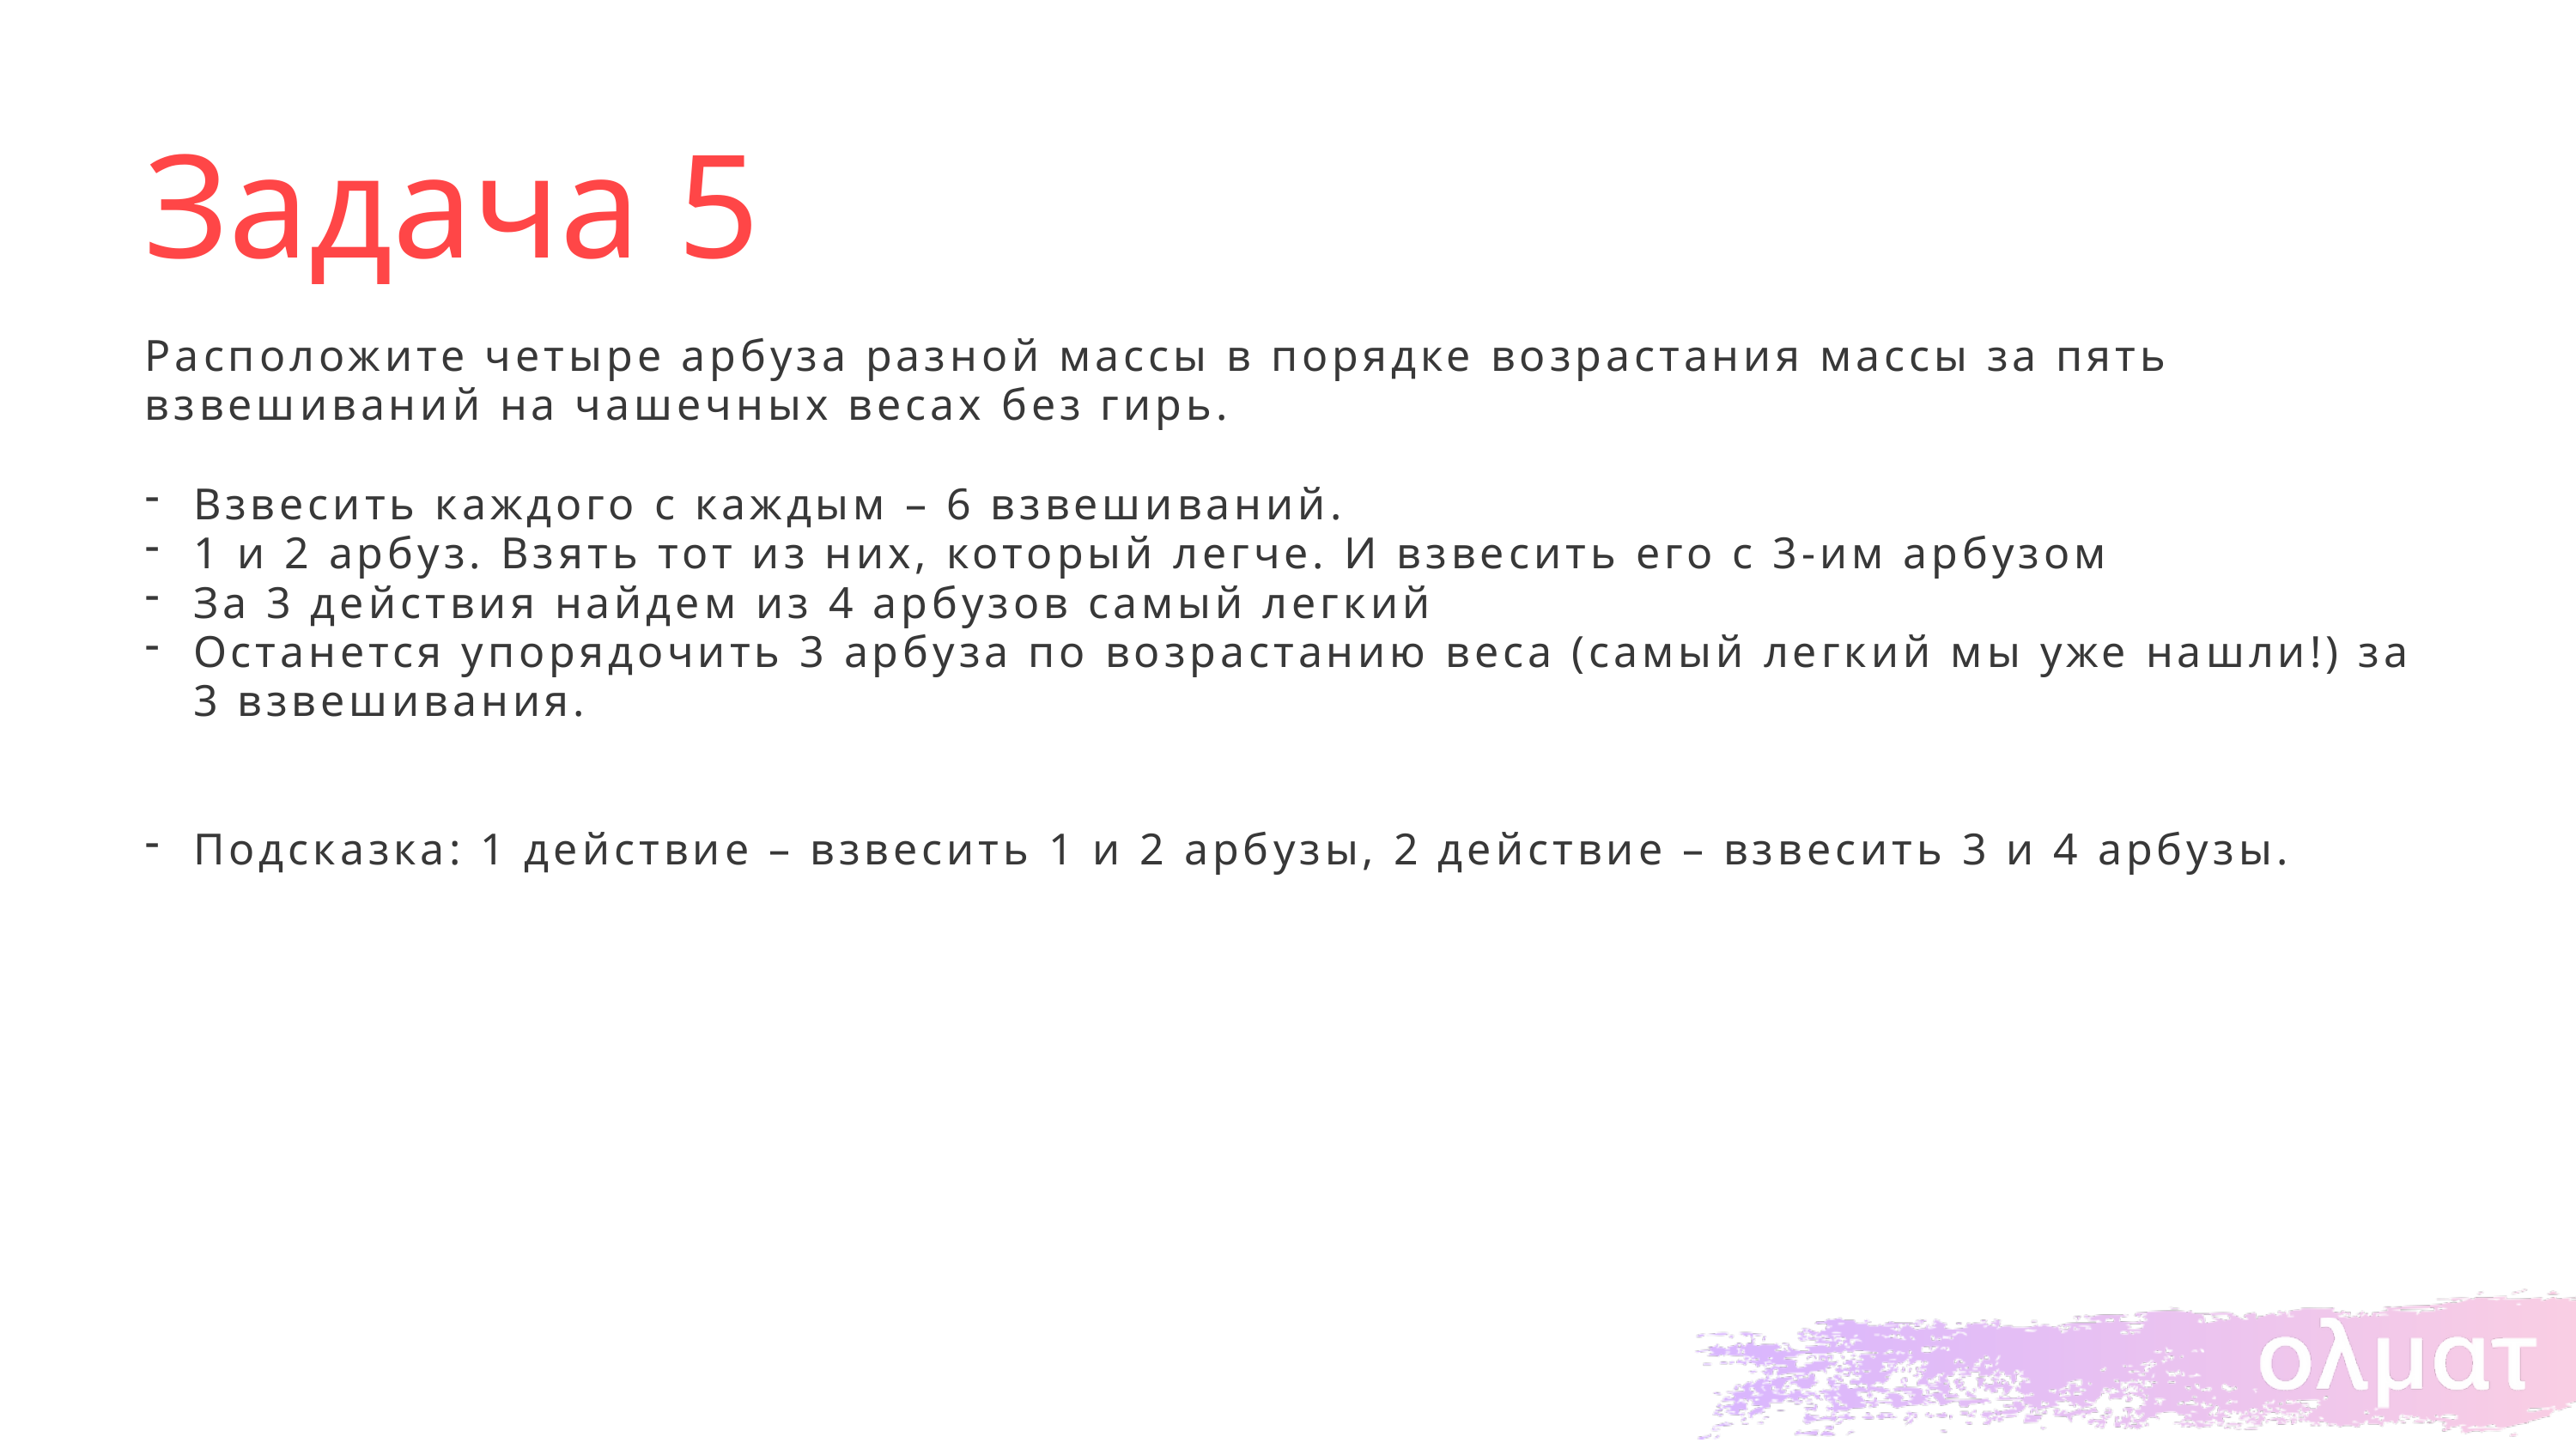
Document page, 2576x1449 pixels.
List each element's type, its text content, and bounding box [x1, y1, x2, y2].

text_box Задача 5 [144, 201, 827, 287]
text_box Расположите четыре арбуза разной массы в порядке возрастания массы за пять взвешиваний на чашечных весах без гирь. Взвесить каждого с каждым – 6 взвешиваний. 1 и 2 арбуз. Взять тот из них, который легче. И взвесить его с 3-им арбузом За 3 действия найдем из 4 арбузов самый легкий Останется упорядочить 3 арбуза по возрастанию веса (самый легкий мы уже нашли!) за 3 взвешивания. Подсказка: 1 действие – взвесить 1 и 2 арбузы, 2 действие – взвесить 3 и 4 арбузы. [144, 330, 2432, 874]
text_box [1690, 1287, 2576, 1440]
